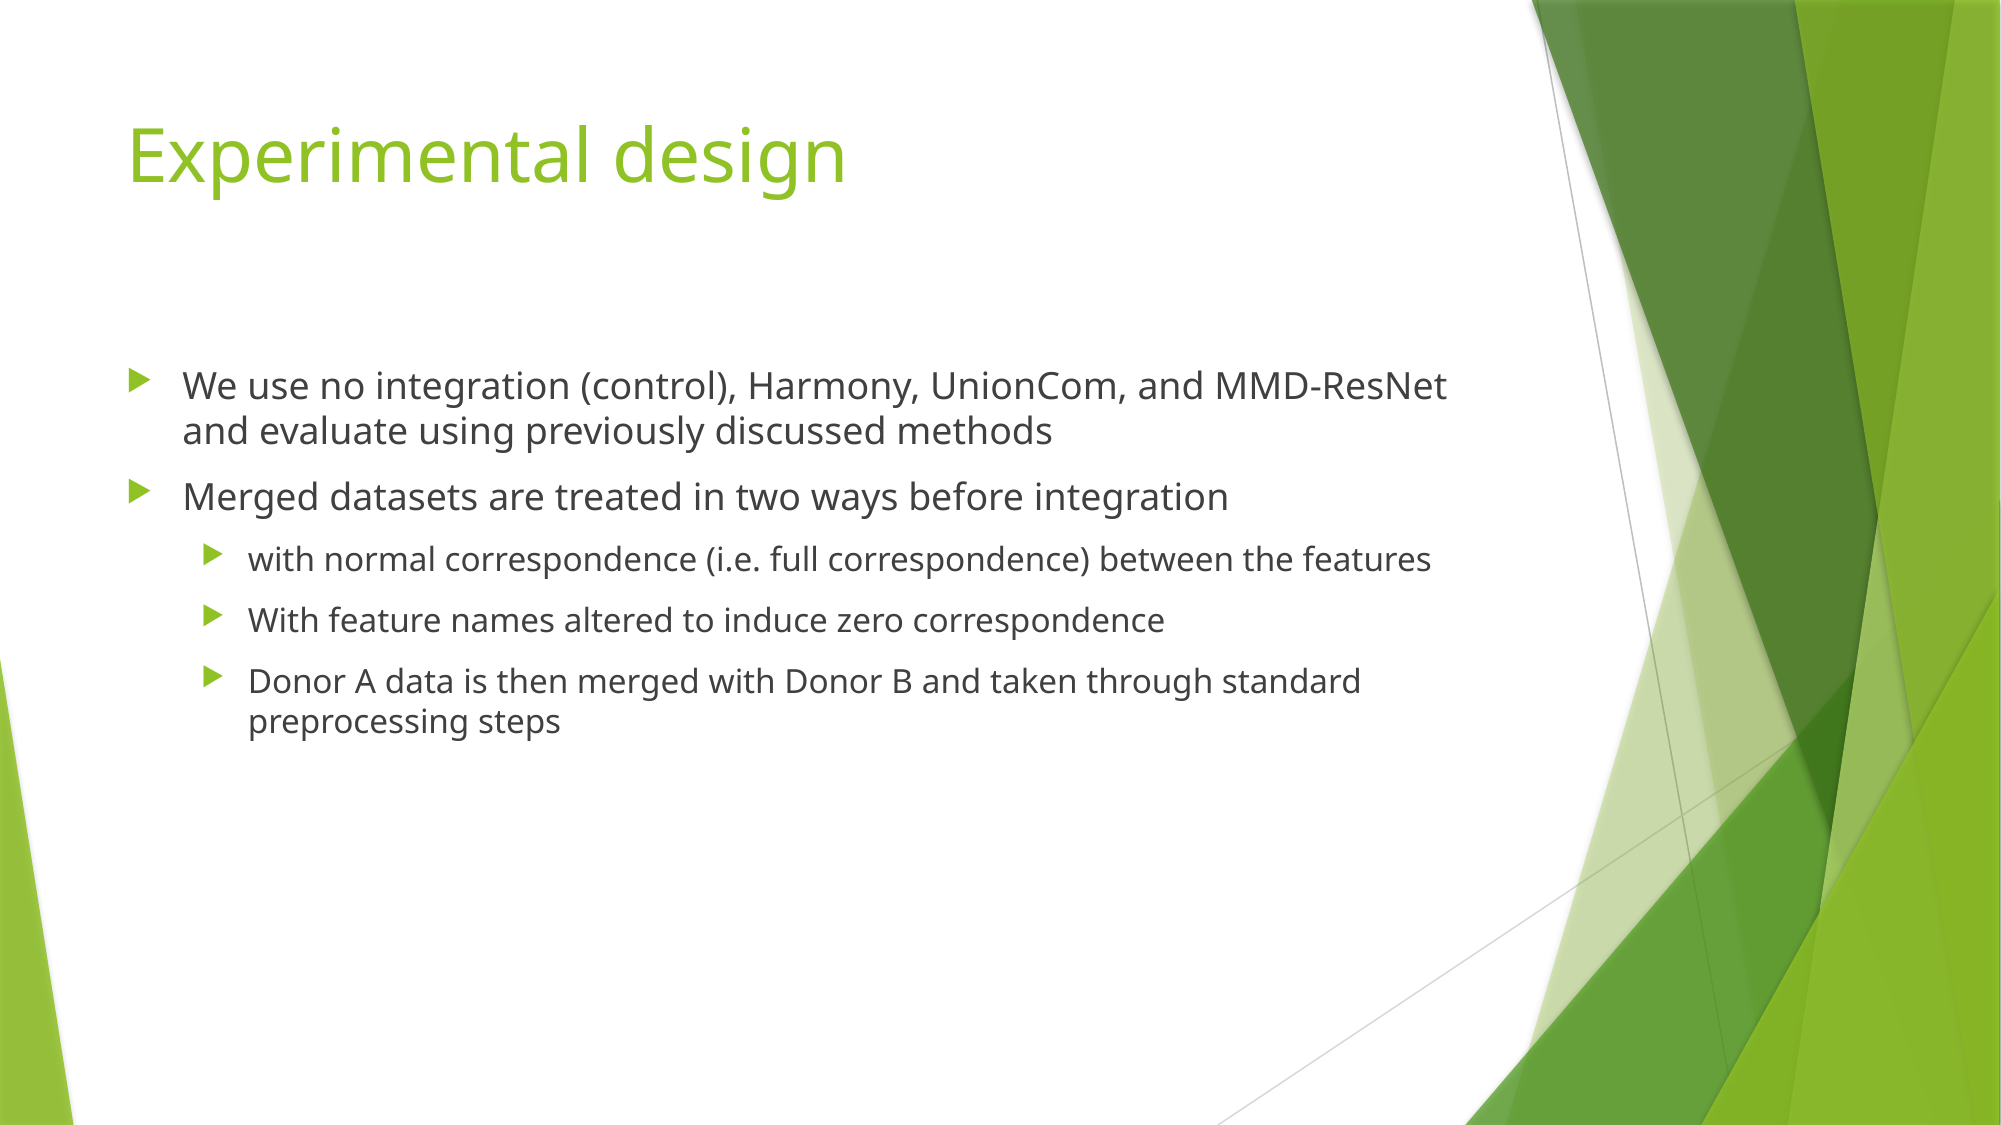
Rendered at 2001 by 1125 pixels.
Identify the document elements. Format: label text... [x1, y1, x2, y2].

list We use no integration (control), Harmony, UnionCom, and MMD-ResNet and evaluate using previously discussed methods Merged datasets are treated in two ways before integration with normal correspondence (i.e. full correspondence) between the features With feature names altered to induce zero correspondence Donor A data is then merged with Donor B and taken through standard preprocessing steps [111, 354, 1522, 992]
title Experimental design [111, 99, 1522, 317]
